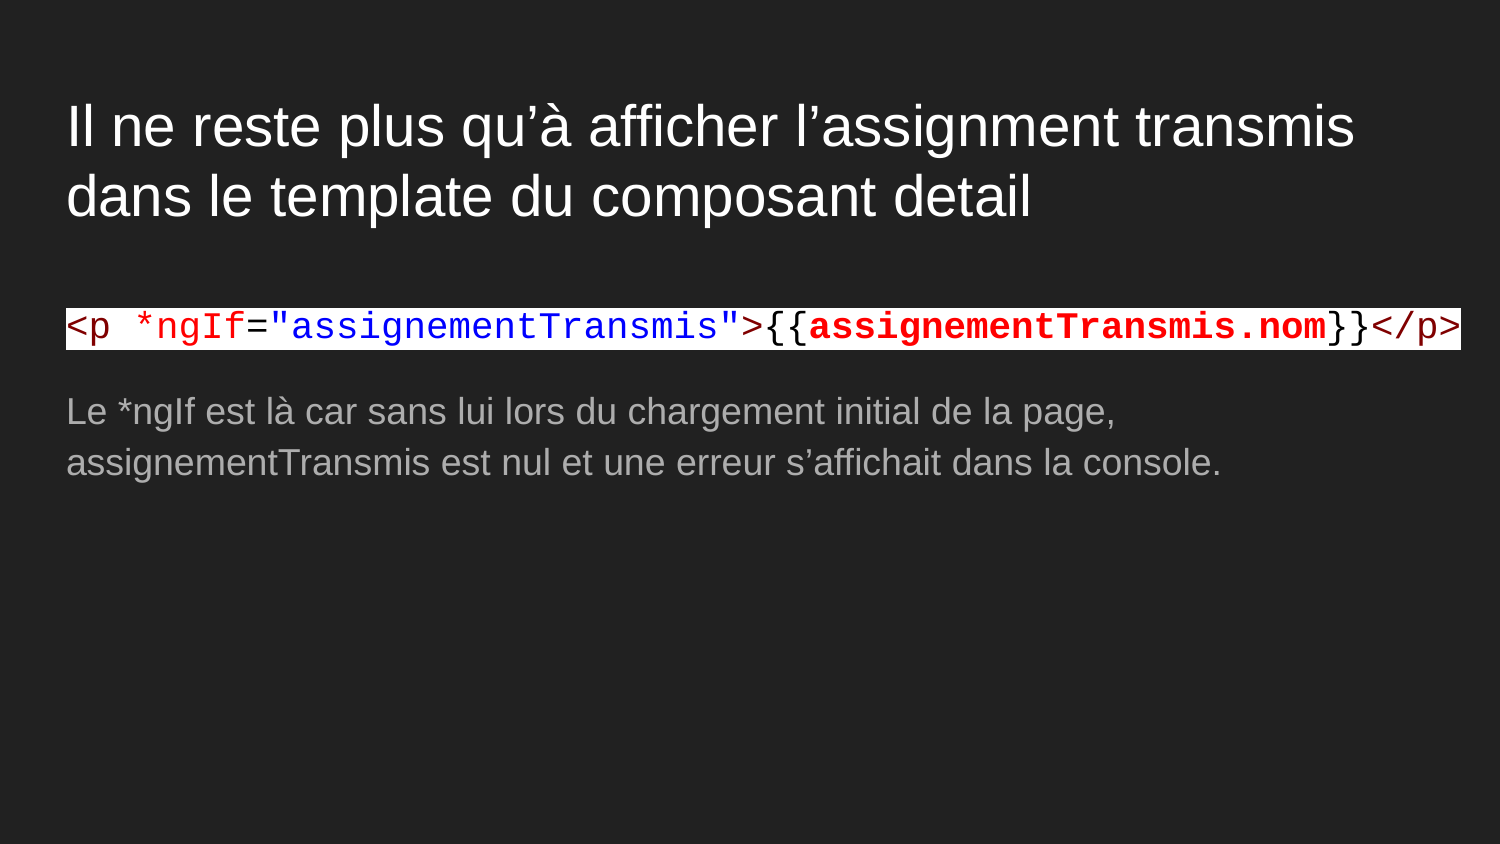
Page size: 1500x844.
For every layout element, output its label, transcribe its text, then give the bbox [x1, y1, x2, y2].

title Il ne reste plus qu’à afficher l’assignment transmis dans le template du composant detail [51, 72, 1449, 231]
list <p *ngIf="assignementTransmis">{{assignementTransmis.nom}}</p> Le *ngIf est là car sans lui lors du chargement initial de la page, assignementTransmis est nul et une erreur s’affichait dans la console. [51, 263, 1500, 750]
